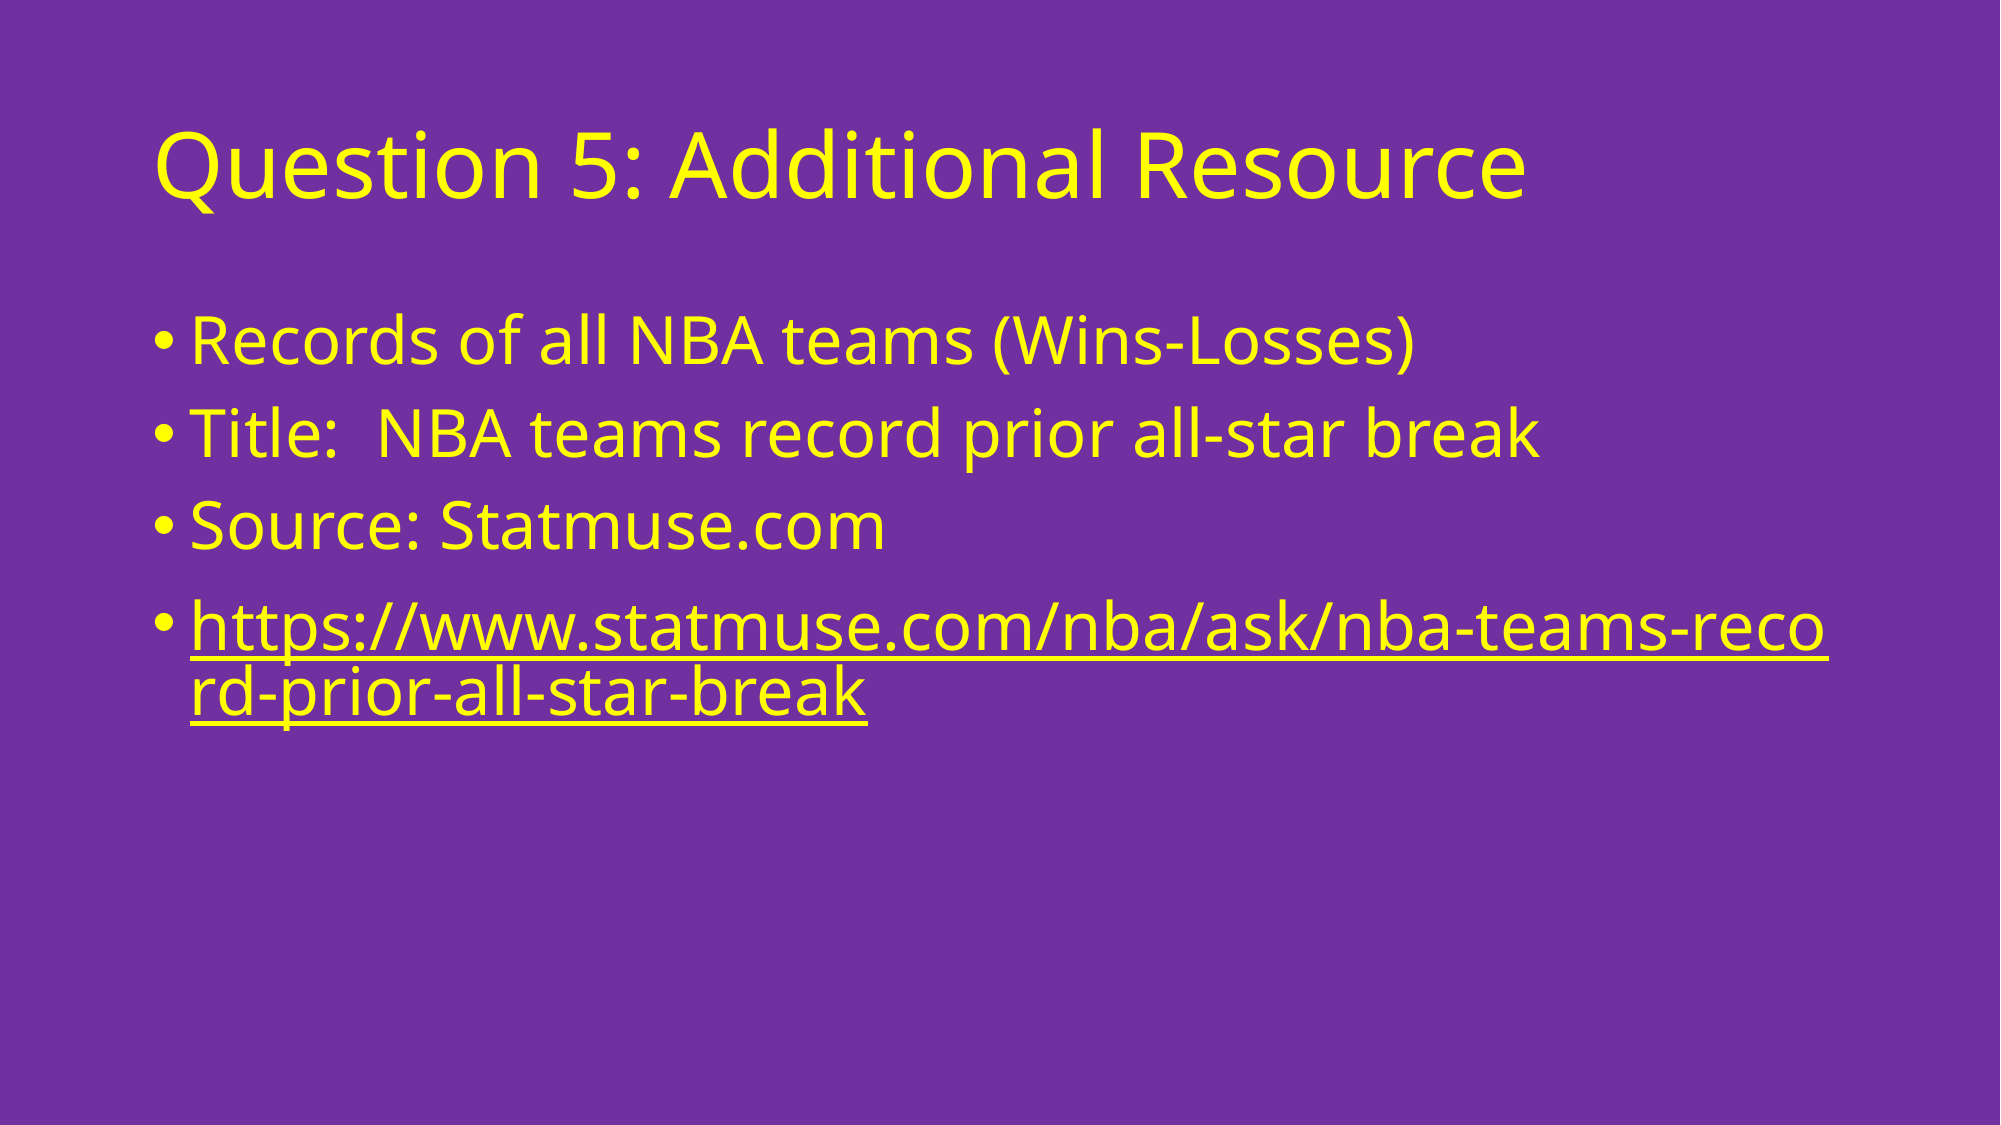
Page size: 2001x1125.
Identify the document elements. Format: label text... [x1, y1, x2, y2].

title Question 5: Additional Resource [137, 59, 1863, 278]
list Records of all NBA teams (Wins-Losses) Title: NBA teams record prior all-star break Source: Statmuse.com https://www.statmuse.com/nba/ask/nba-teams-record-prior-all-star-break [137, 299, 1863, 1014]
